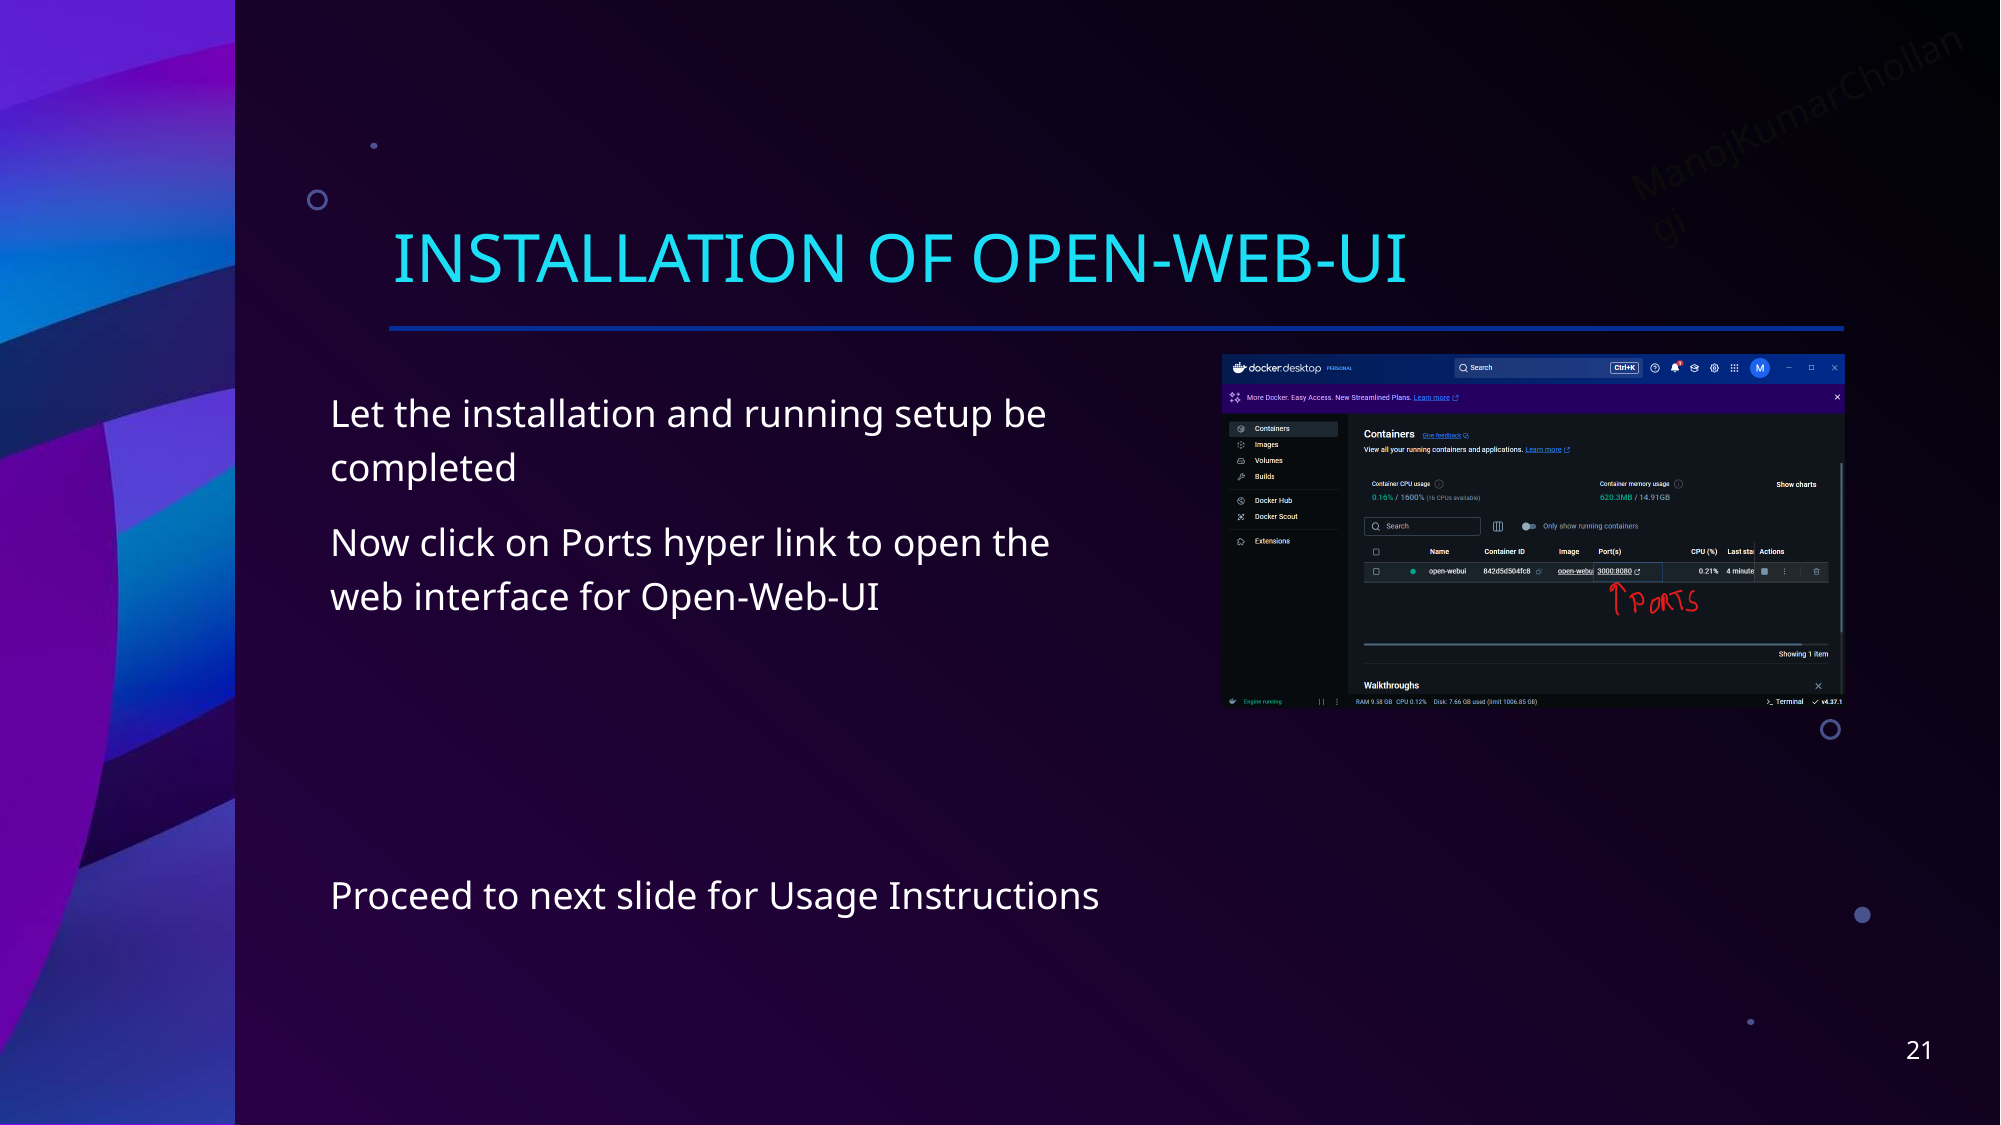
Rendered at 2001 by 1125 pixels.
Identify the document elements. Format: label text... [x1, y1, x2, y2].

title Installation of OPEN-WEB-UI [393, 26, 1845, 305]
picture [0, 0, 235, 1124]
picture [1222, 354, 1845, 708]
list Let the installation and running setup be completed Now click on Ports hyper link to open the web interface for Open-Web-UI Proceed to next slide for Usage Instructions [315, 373, 1119, 1029]
slide_number 21 [1499, 1021, 1950, 1082]
